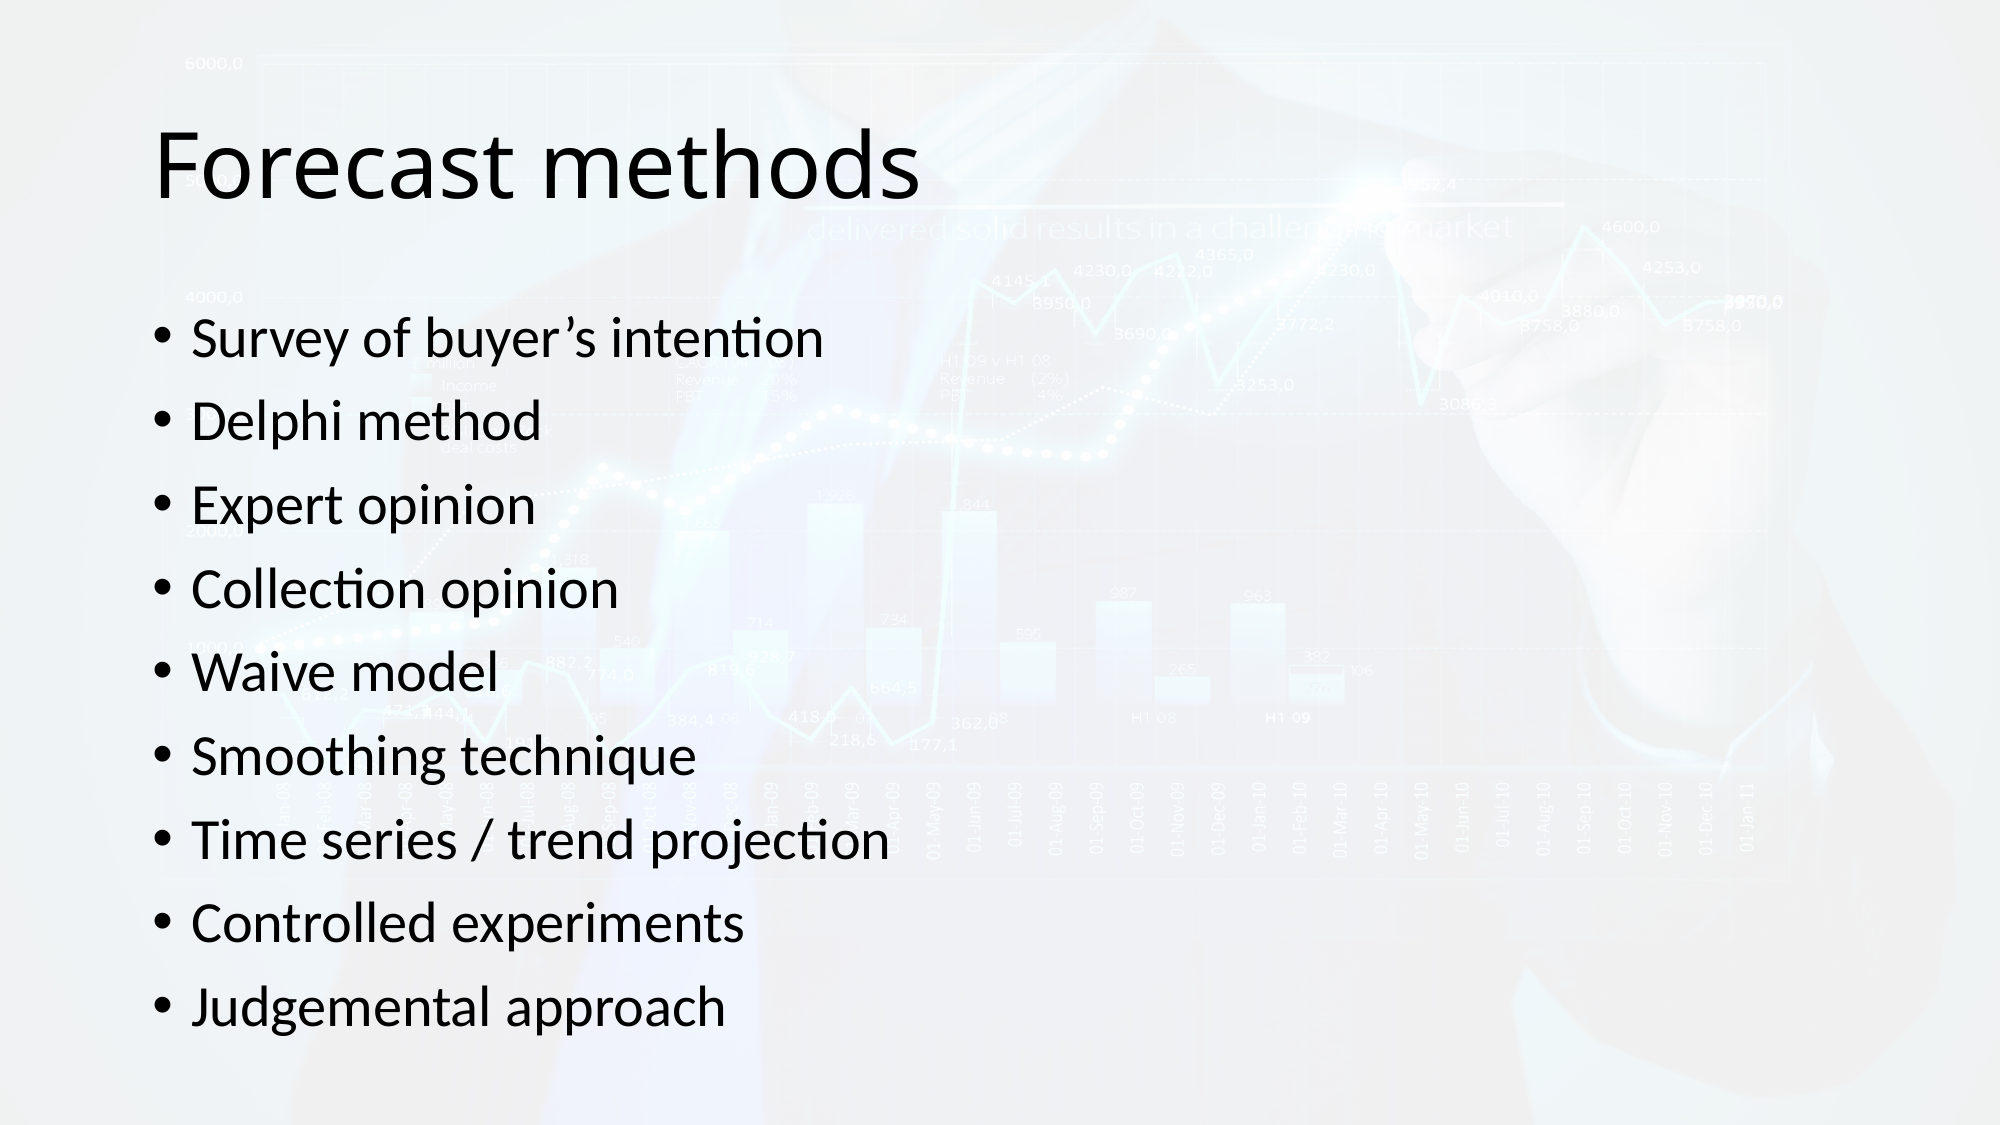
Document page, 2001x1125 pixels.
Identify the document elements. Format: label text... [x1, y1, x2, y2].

list Survey of buyer’s intention Delphi method Expert opinion Collection opinion Waive model Smoothing technique Time series / trend projection Controlled experiments Judgemental approach [137, 299, 1863, 1080]
title Forecast methods [137, 59, 1863, 278]
